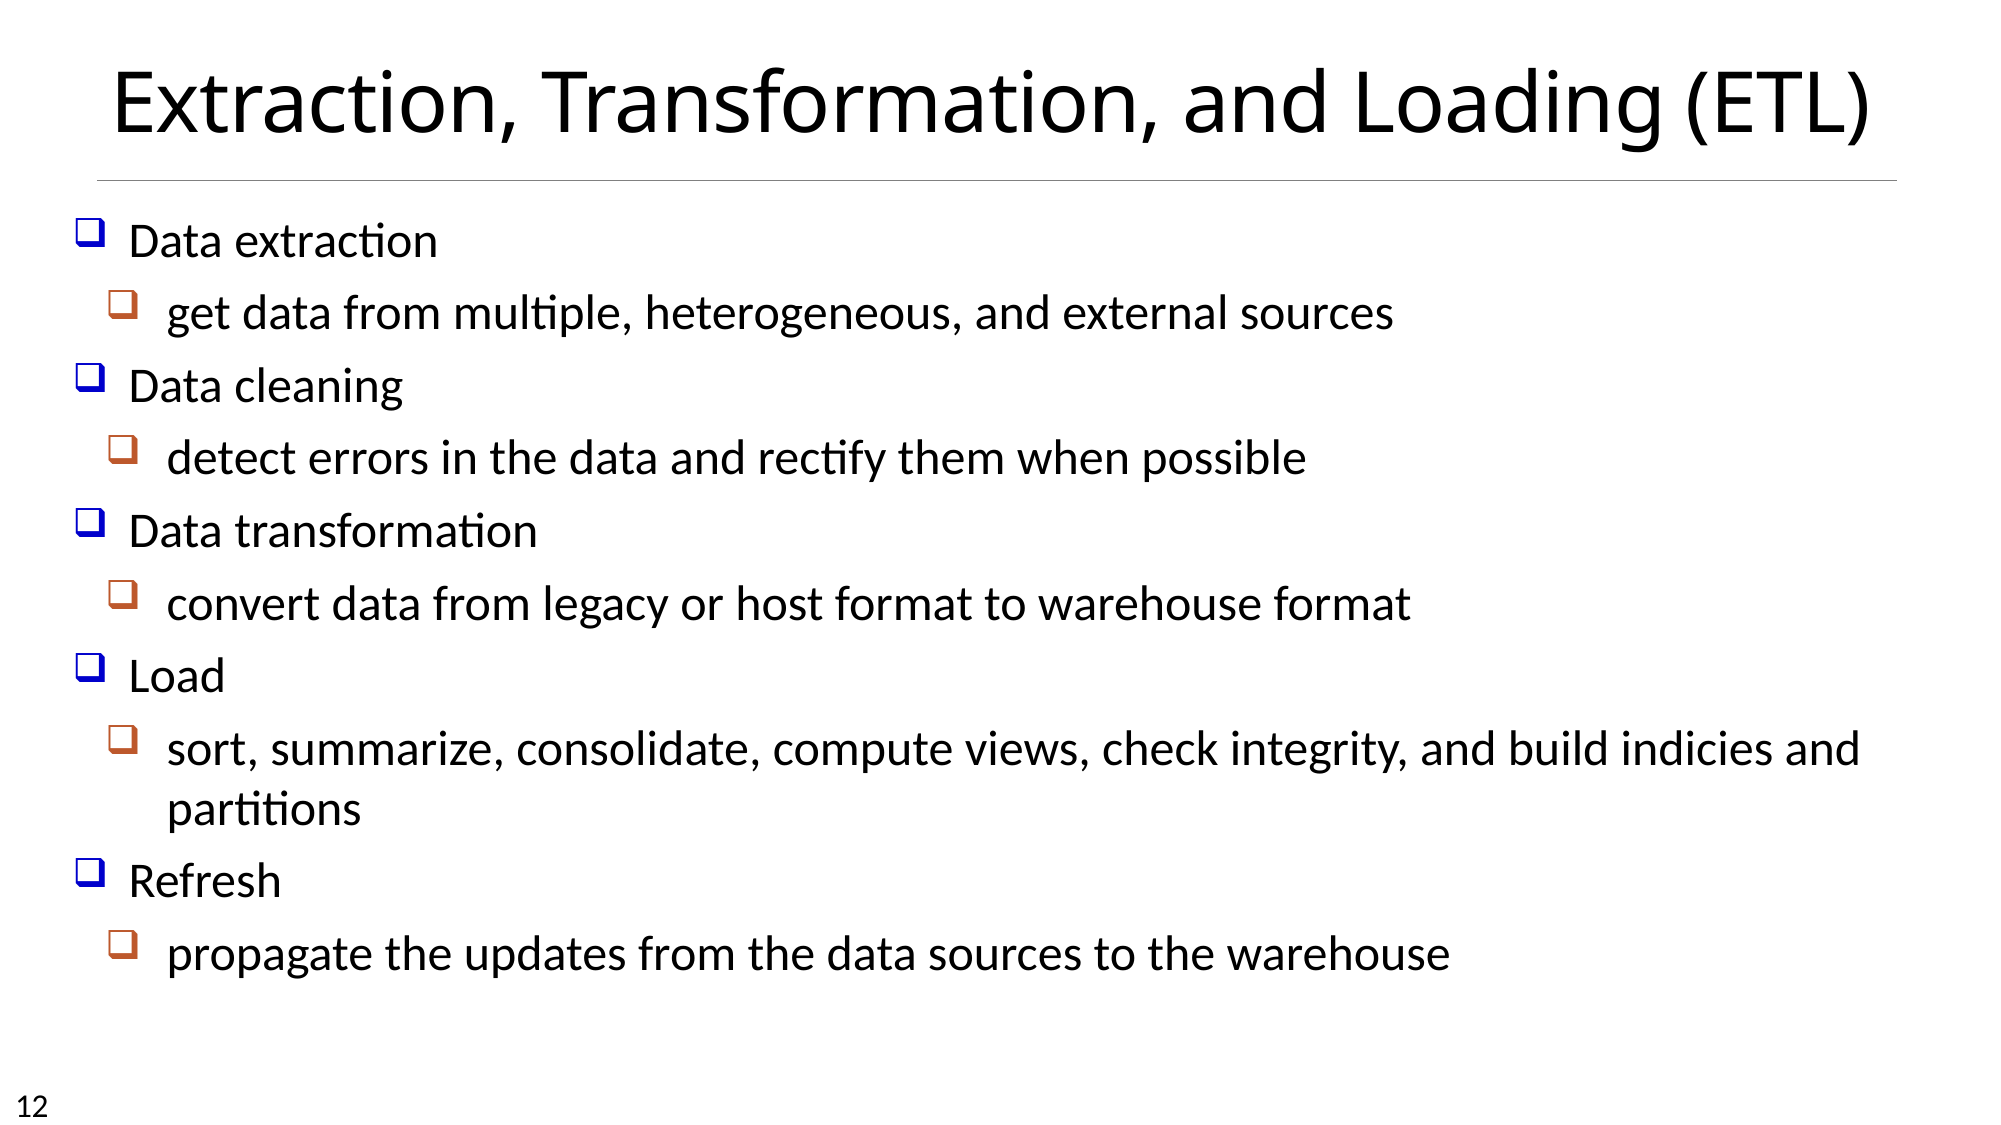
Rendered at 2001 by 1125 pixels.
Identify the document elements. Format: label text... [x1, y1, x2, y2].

list Data extraction get data from multiple, heterogeneous, and external sources Data cleaning detect errors in the data and rectify them when possible Data transformation convert data from legacy or host format to warehouse format Load sort, summarize, consolidate, compute views, check integrity, and build indicies and partitions Refresh propagate the updates from the data sources to the warehouse [57, 200, 1929, 1055]
title Extraction, Transformation, and Loading (ETL) [57, 36, 1923, 158]
